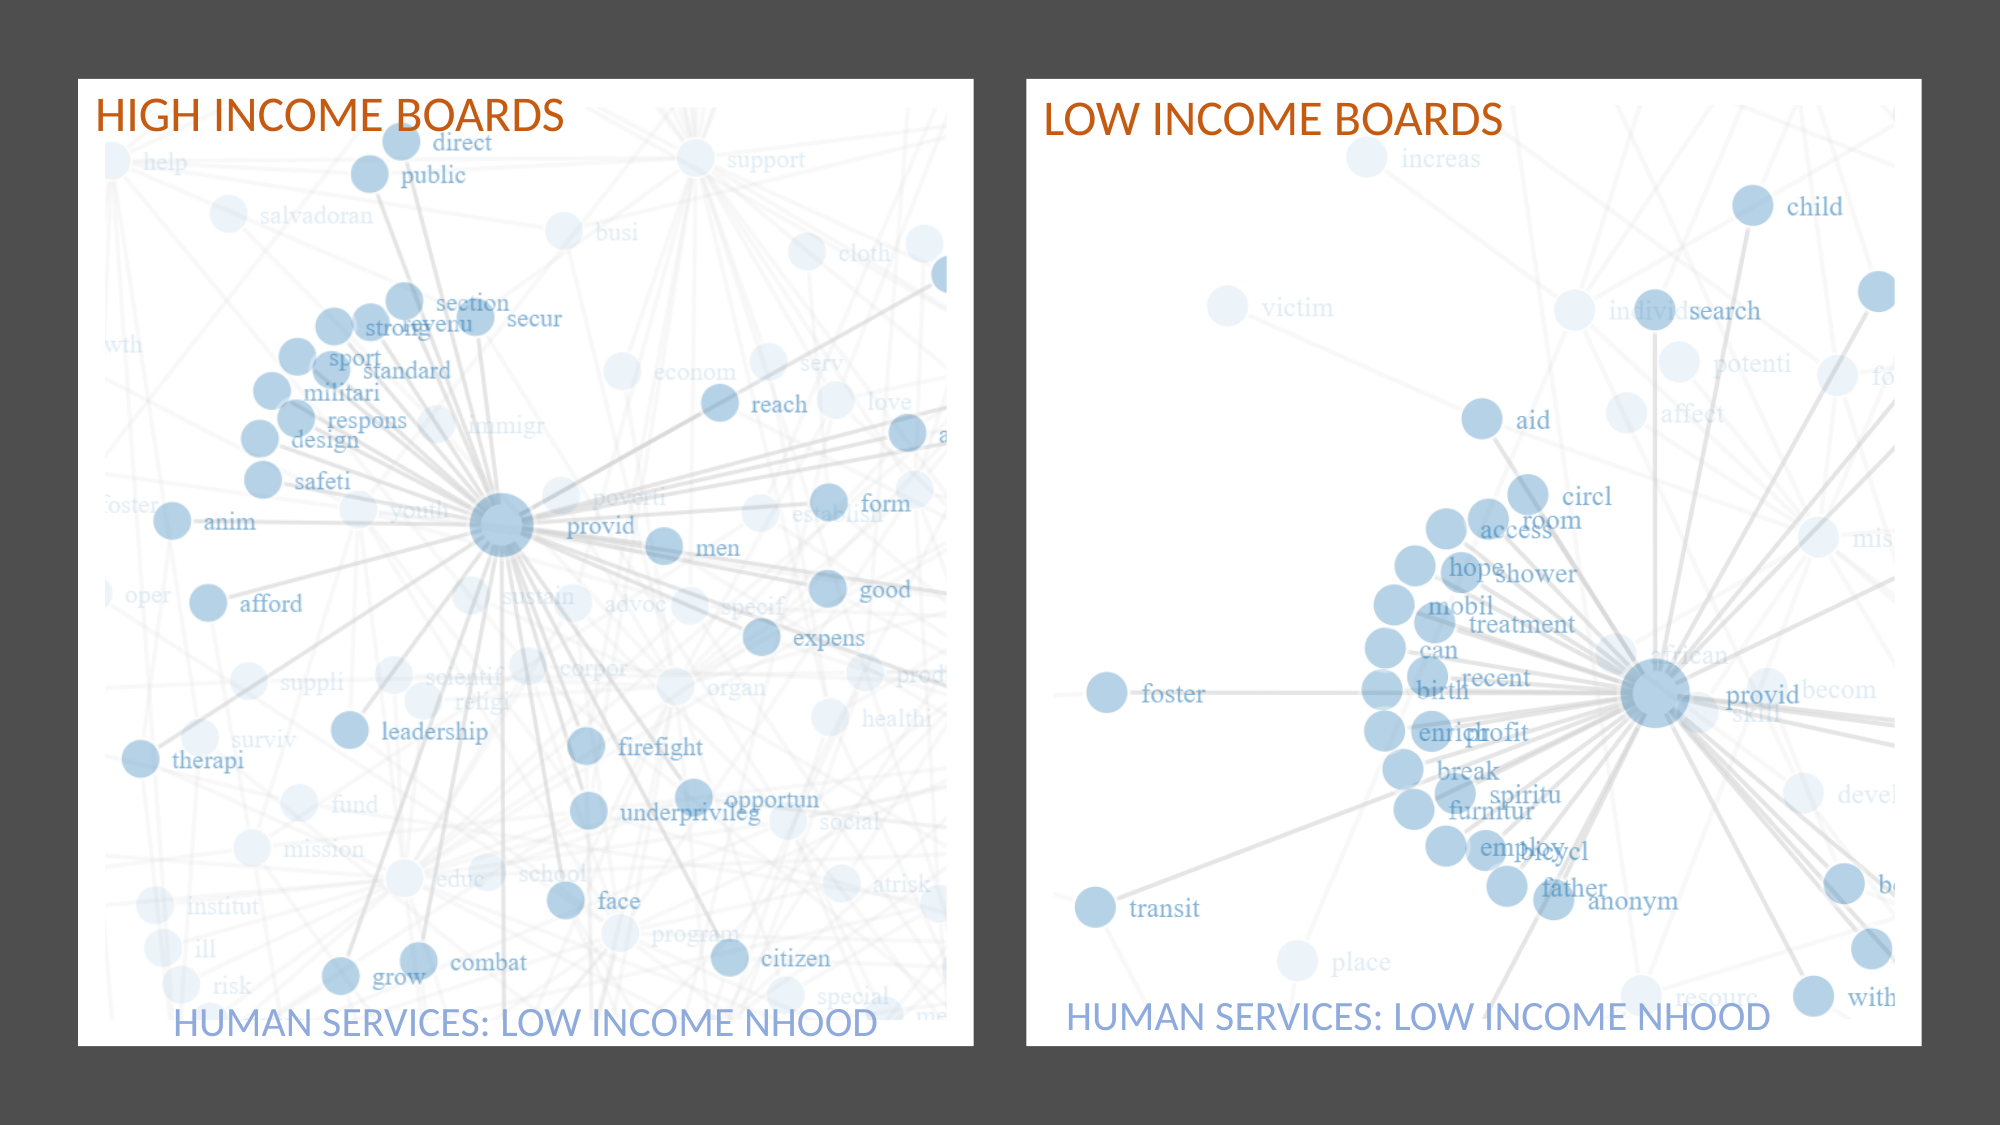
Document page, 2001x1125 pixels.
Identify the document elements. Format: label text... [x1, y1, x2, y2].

text_box [0, 0, 2000, 1125]
text_box HUMAN SERVICES: LOW INCOME NHOOD [158, 1020, 894, 1052]
picture [105, 105, 947, 1020]
text_box [1025, 78, 1923, 1047]
text_box [77, 78, 158, 1047]
text_box HUMAN SERVICES: LOW INCOME NHOOD [1051, 981, 1787, 1046]
picture [1053, 105, 1895, 1020]
text_box HIGH INCOME BOARDS [80, 74, 581, 150]
text_box LOW INCOME BOARDS [1028, 78, 1519, 153]
text_box [581, 78, 975, 1047]
